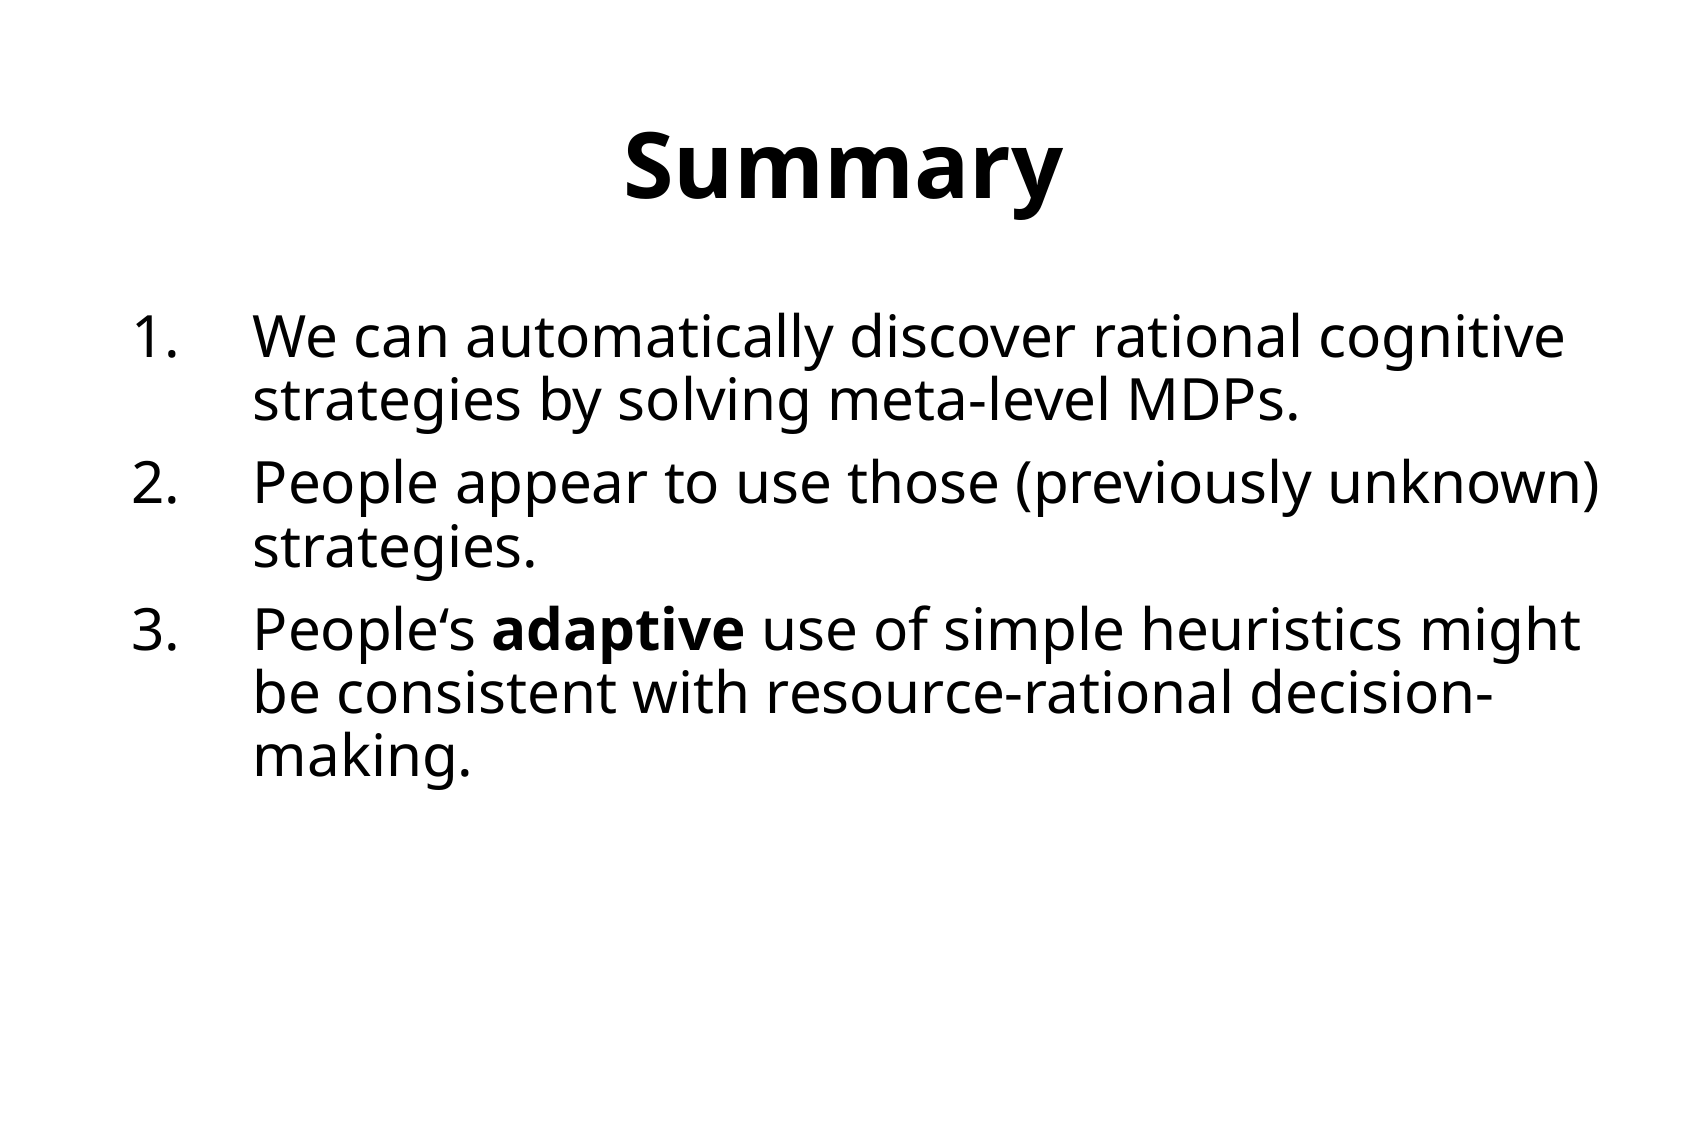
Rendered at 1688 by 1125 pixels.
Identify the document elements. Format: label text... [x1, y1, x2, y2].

title Summary [116, 59, 1572, 278]
list We can automatically discover rational cognitive strategies by solving meta-level MDPs. People appear to use those (previously unknown) strategies. People‘s adaptive use of simple heuristics might be consistent with resource-rational decision-making. [116, 299, 1644, 1014]
